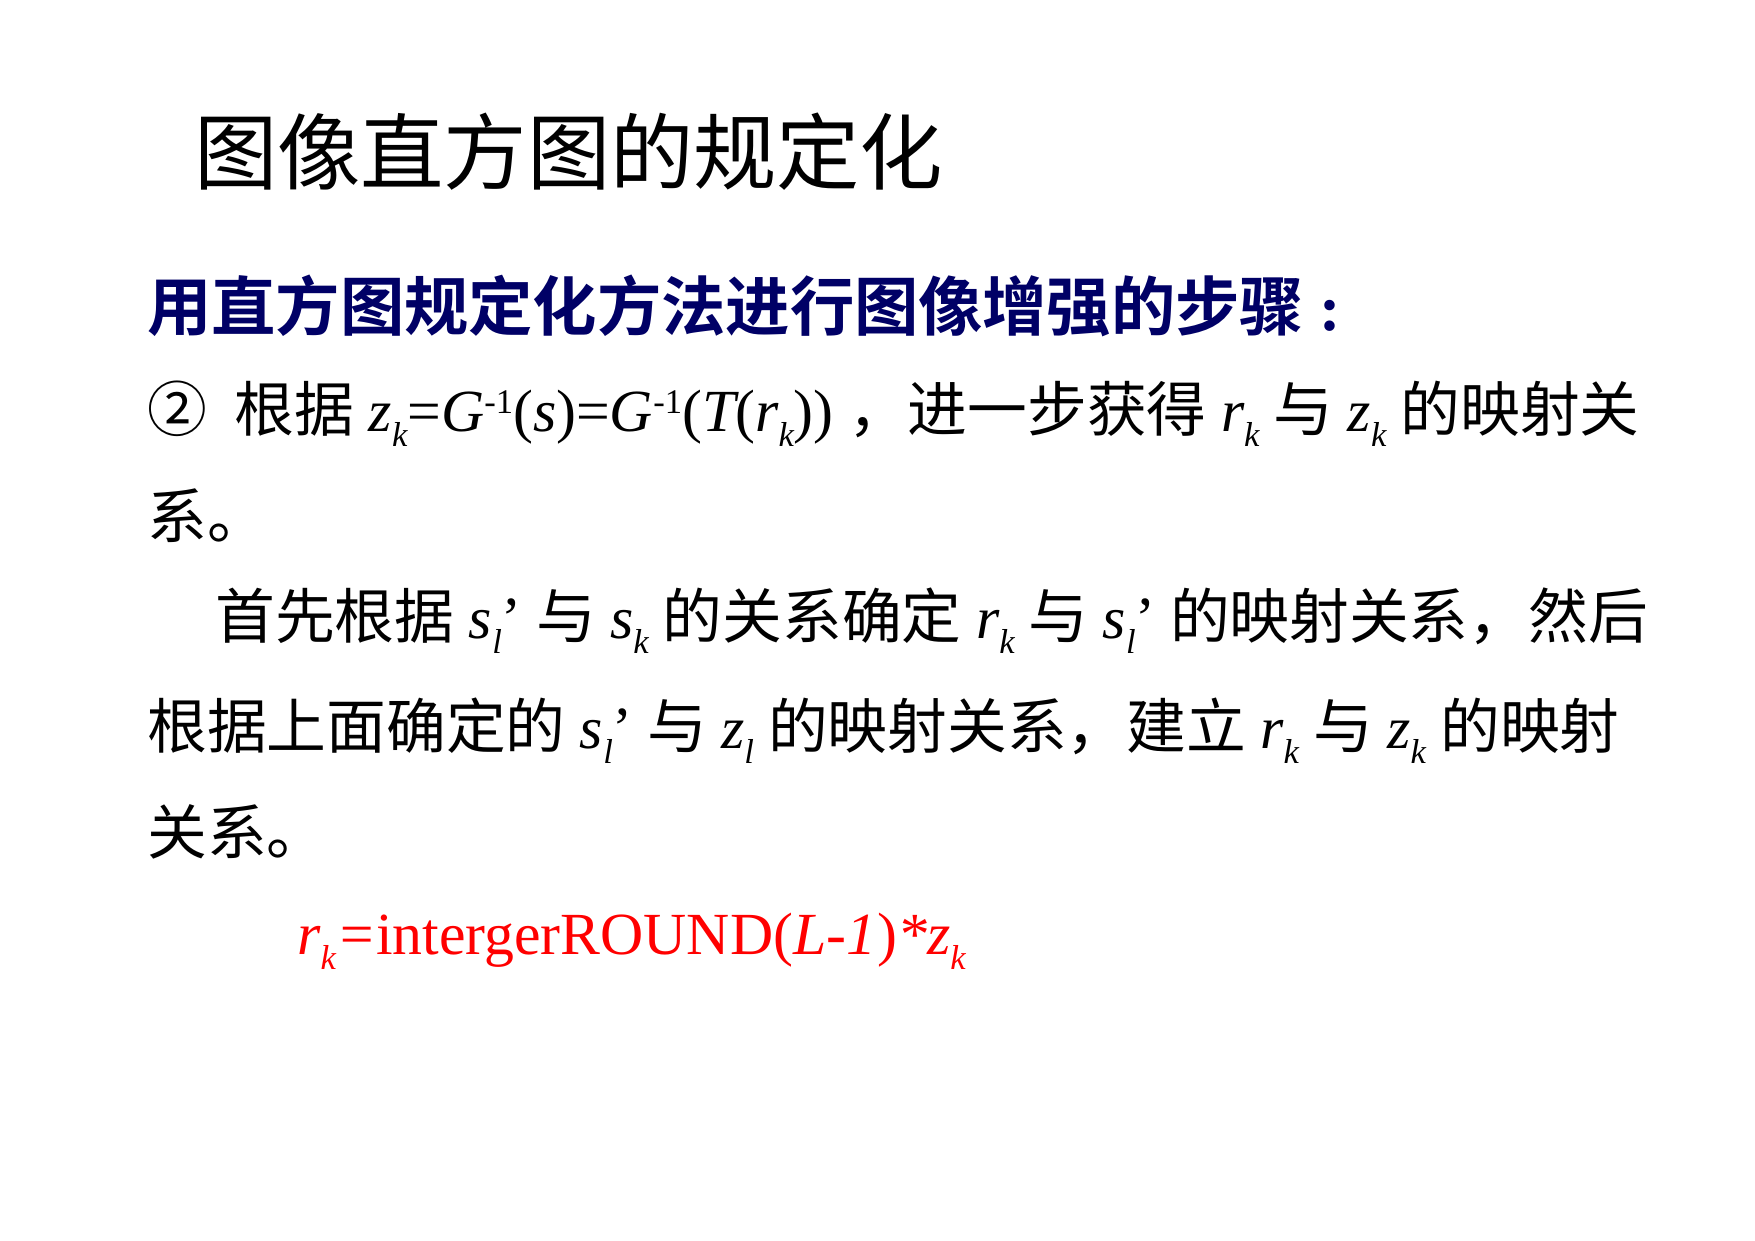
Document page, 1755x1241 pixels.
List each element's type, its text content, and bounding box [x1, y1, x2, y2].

text_box 用直方图规定化方法进行图像增强的步骤: ② 根据zk=G-1(s)=G-1(T(rk))，进一步获得rk与zk的映射关系。 首先根据sl’与sk的关系确定rk与sl’的映射关系，然后根据上面确定的sl’与zl的映射关系，建立rk与zk的映射关系。 rk=intergerROUND(L-1)*zk [132, 227, 1672, 985]
text_box 图像直方图的规定化 [169, 51, 1492, 201]
